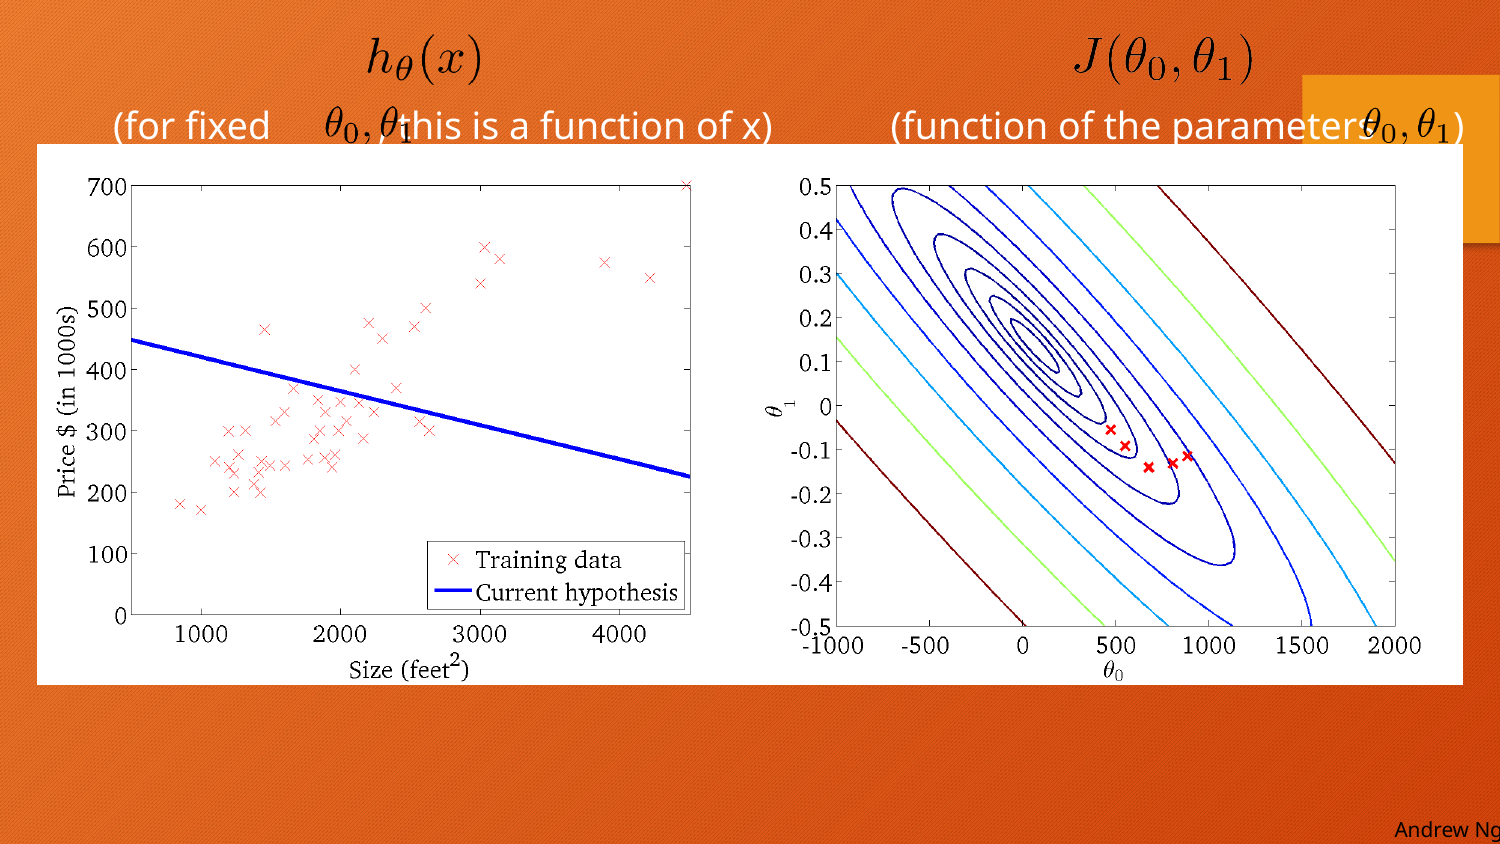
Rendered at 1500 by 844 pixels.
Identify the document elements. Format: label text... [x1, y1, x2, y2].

picture [37, 106, 1500, 685]
text_box (for fixed , this is a function of x) [98, 94, 789, 144]
picture [1074, 34, 1252, 85]
picture [367, 34, 480, 85]
text_box (function of the parameters ) [875, 94, 1481, 155]
